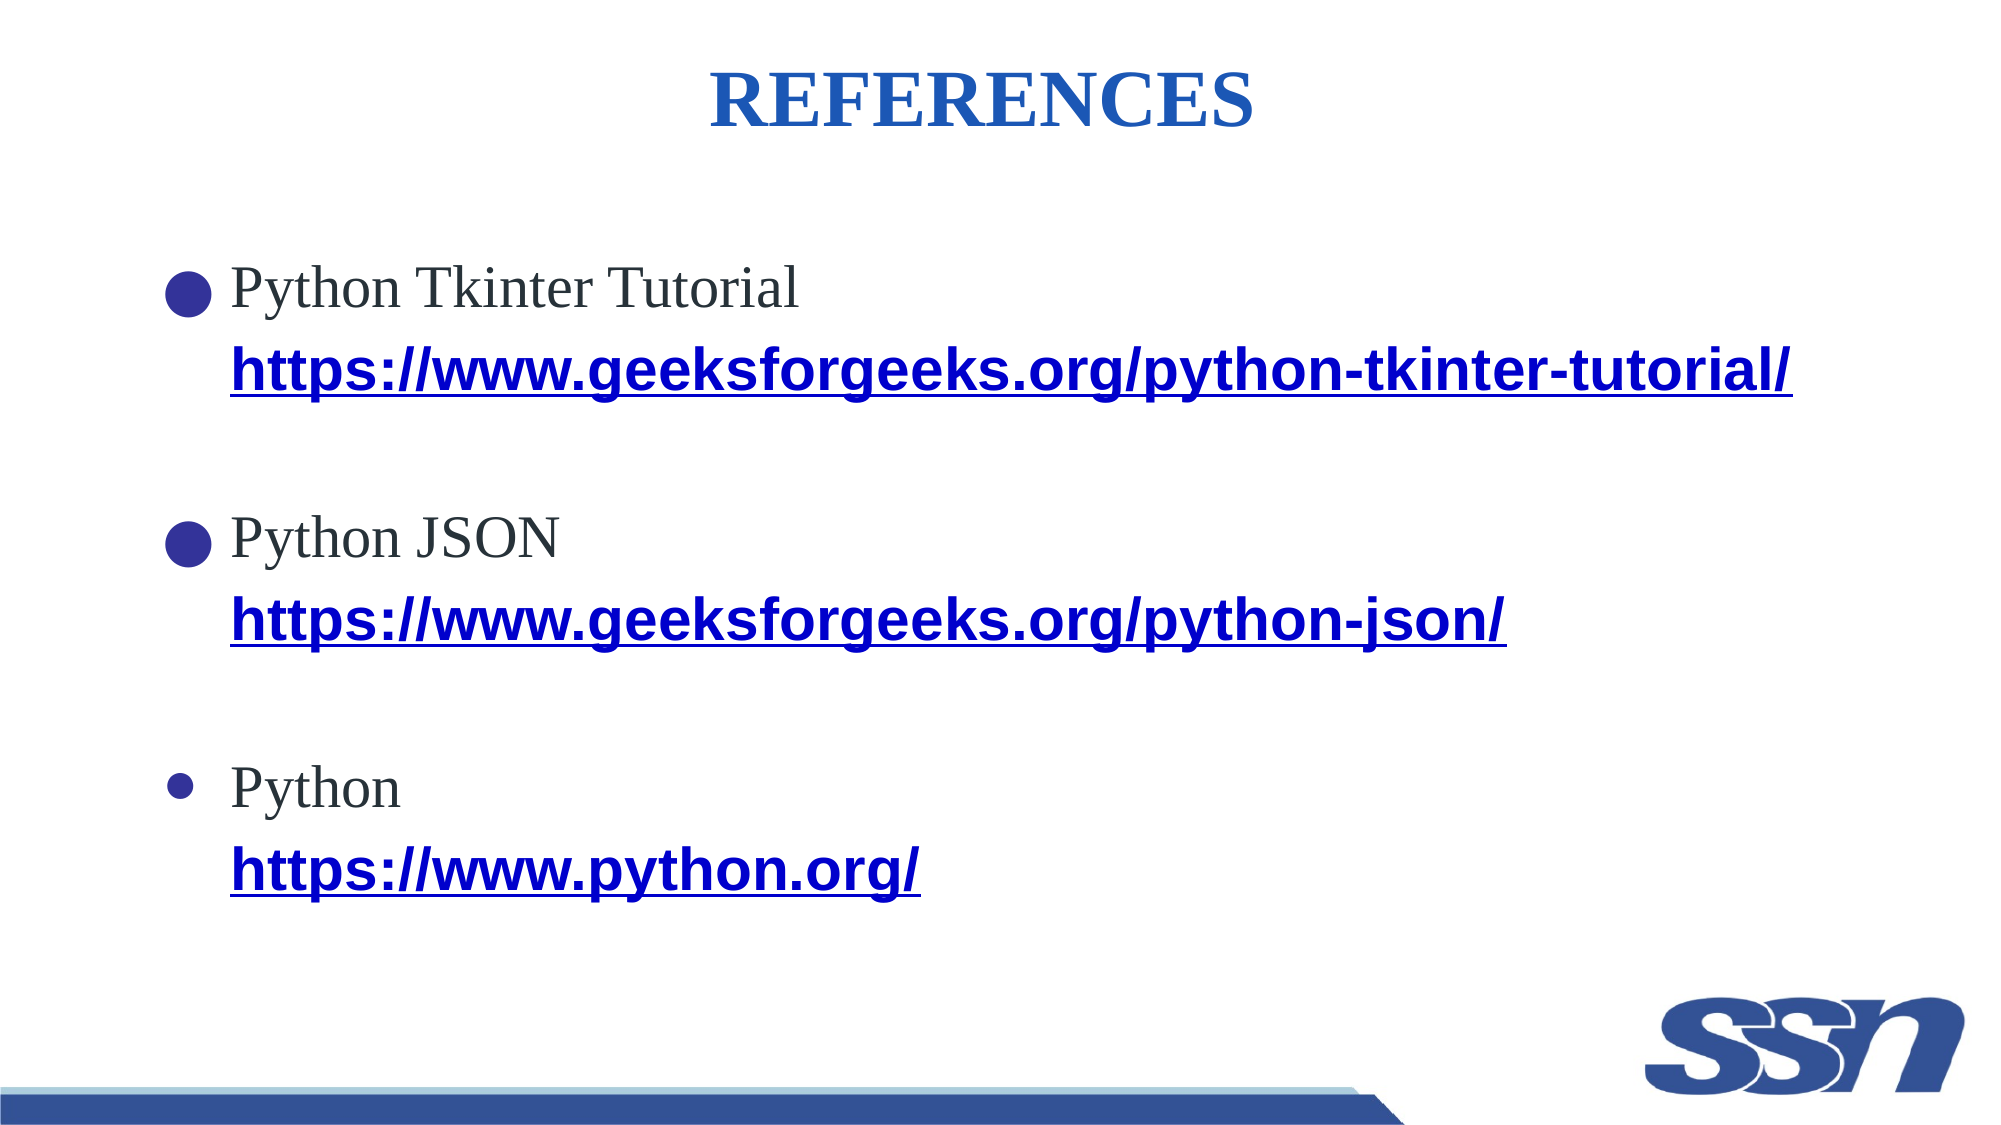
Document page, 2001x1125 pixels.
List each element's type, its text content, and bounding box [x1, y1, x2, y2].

picture [1625, 986, 1992, 1125]
picture [0, 962, 1467, 1125]
title REFERENCES [83, 37, 1884, 150]
list Python Tkinter Tutorial https://www.geeksforgeeks.org/python-tkinter-tutorial/ Python JSON https://www.geeksforgeeks.org/python-json/ Python https://www.python.org/ [138, 227, 1829, 920]
